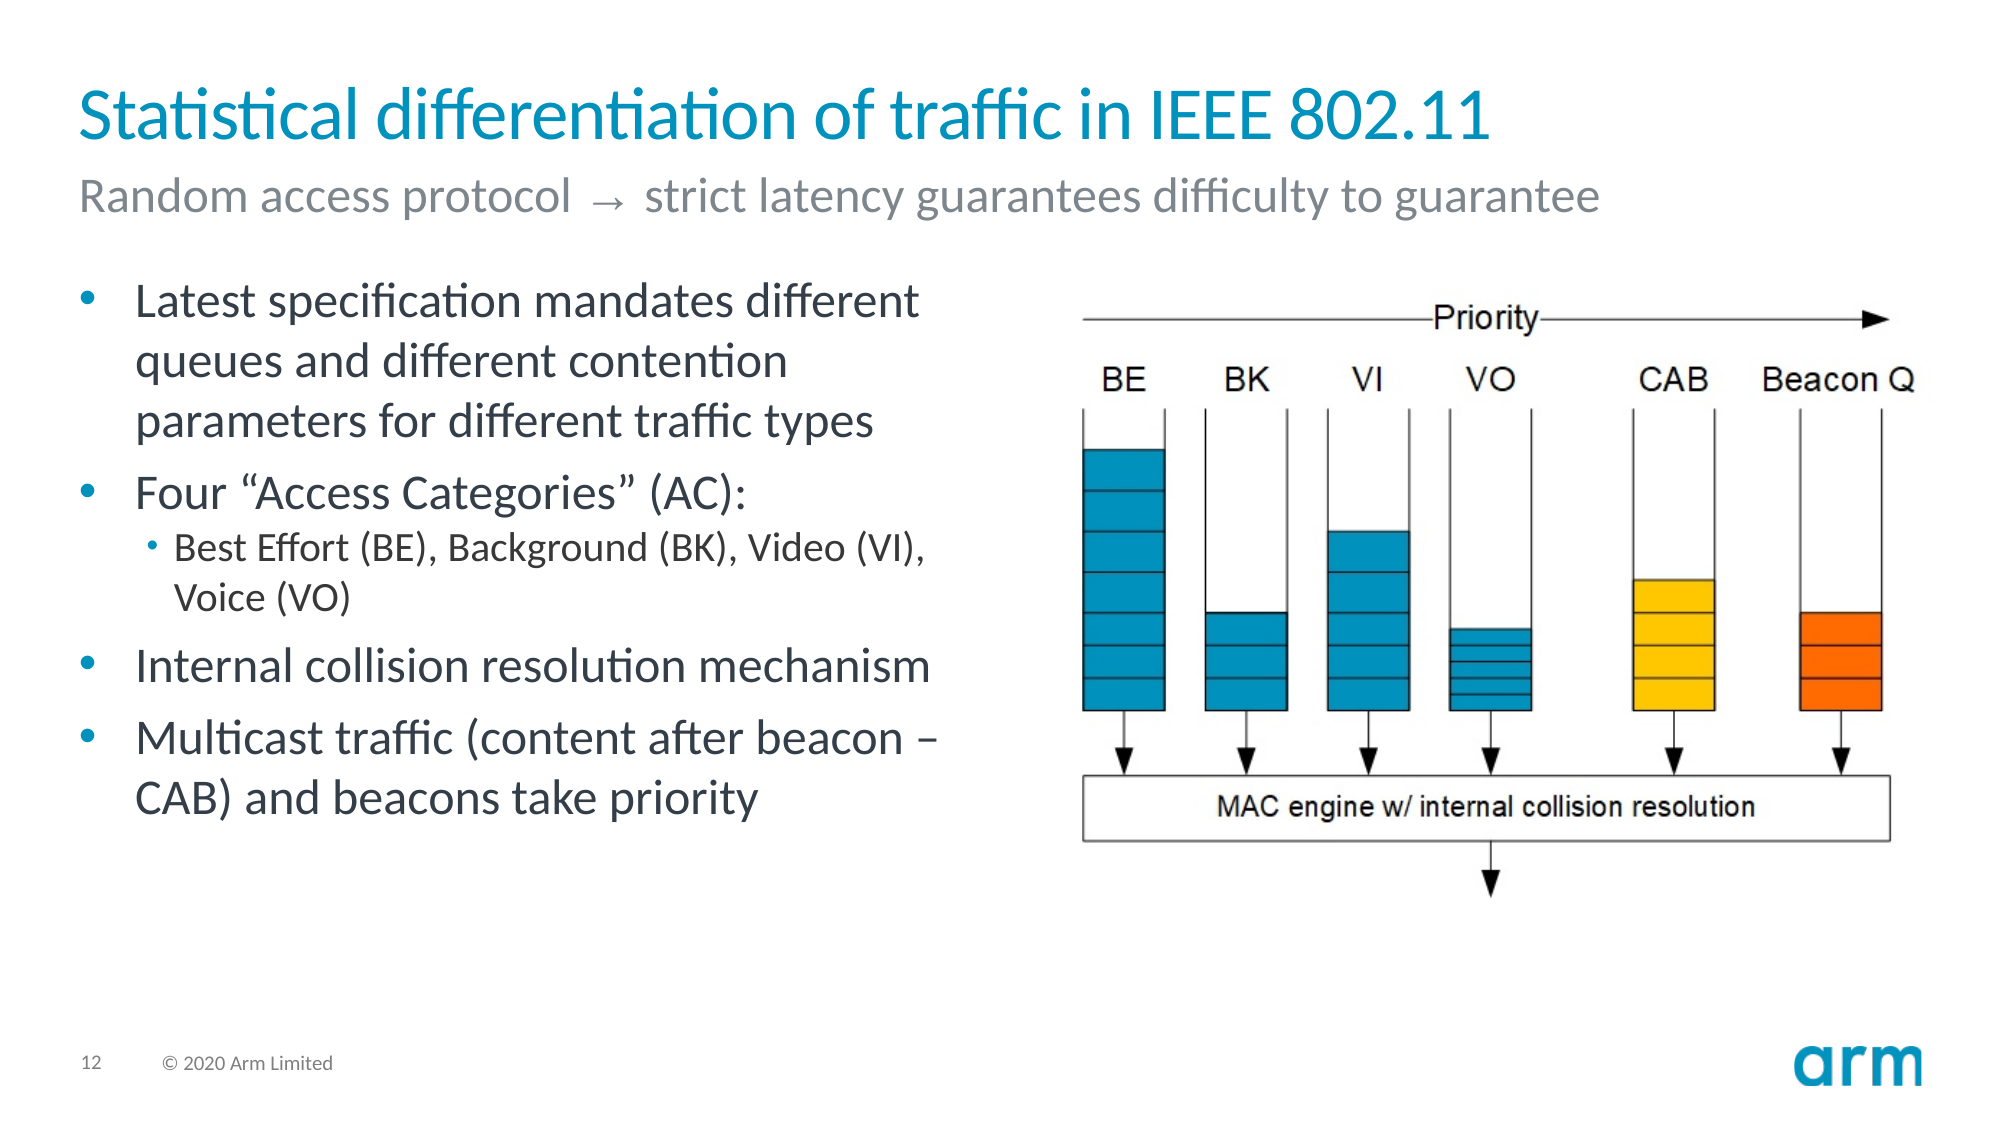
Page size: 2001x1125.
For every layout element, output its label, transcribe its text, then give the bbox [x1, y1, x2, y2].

text_box [331, 277, 1680, 1000]
list Latest specification mandates different queues and different contention parameters for different traffic types Four “Access Categories” (AC): Best Effort (BE), Background (BK), Video (VI), Voice (VO) Internal collision resolution mechanism Multicast traffic (content after beacon – CAB) and beacons take priority [78, 267, 978, 938]
list Random access protocol → strict latency guarantees difficulty to guarantee [78, 162, 1922, 220]
title Statistical differentiation of traffic in IEEE 802.11 [78, 78, 1922, 162]
picture [1081, 289, 1933, 899]
